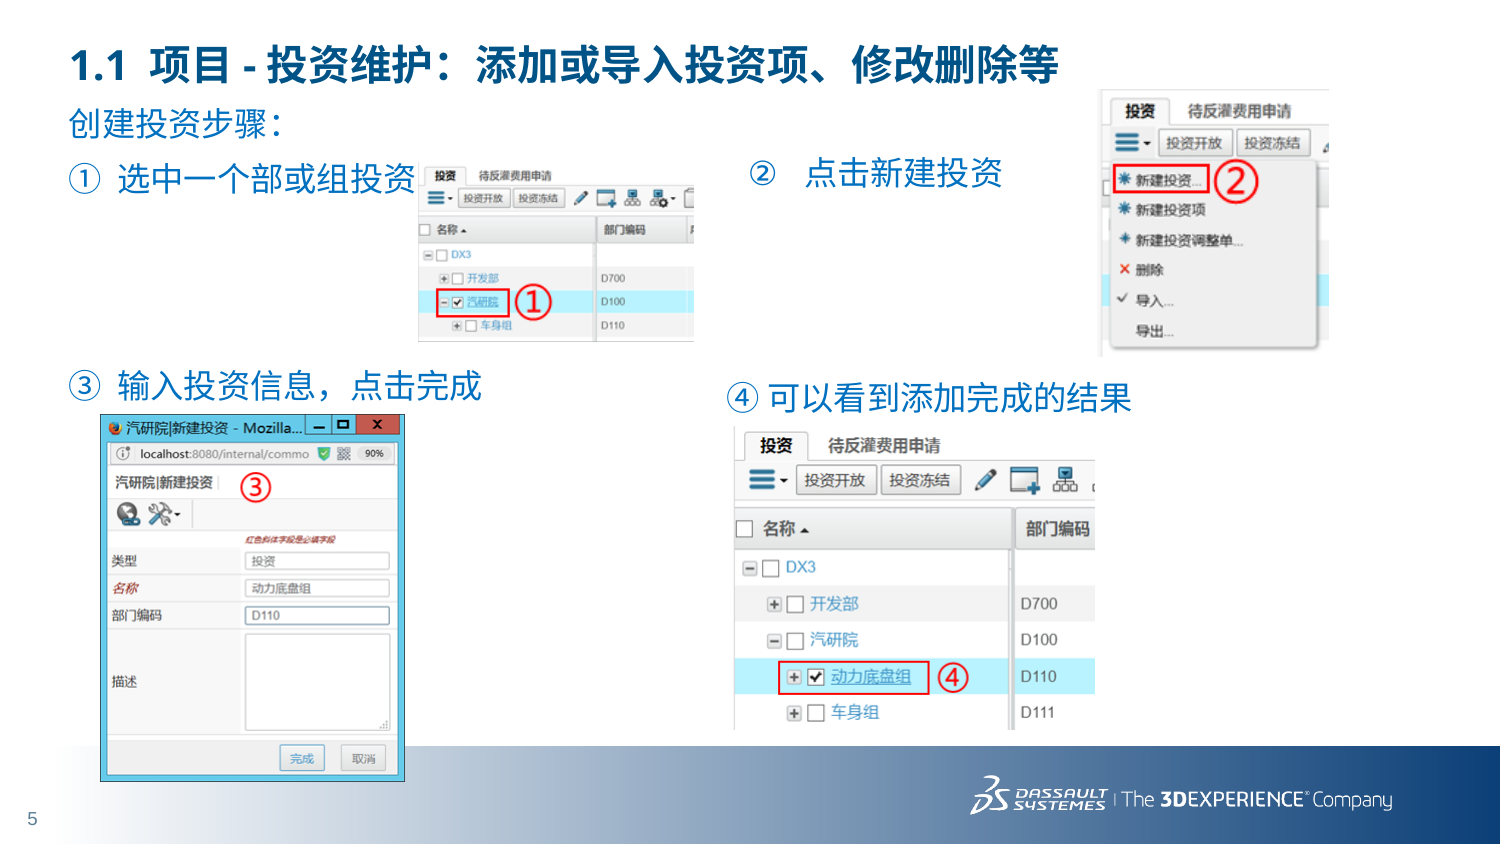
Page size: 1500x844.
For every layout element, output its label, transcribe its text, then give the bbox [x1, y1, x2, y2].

title 1.1 项目-投资维护：添加或导入投资项、修改删除等 [54, 13, 1182, 113]
picture [733, 426, 1095, 730]
text_box 创建投资步骤： [54, 89, 288, 156]
text_box ① 选中一个部或组投资 [54, 156, 450, 201]
picture [962, 775, 1400, 815]
picture [418, 162, 694, 348]
picture [1096, 89, 1330, 357]
picture [99, 413, 405, 782]
text_box 点击新建投资 [733, 142, 1026, 201]
text_box ④可以看到添加完成的结果 [711, 368, 1182, 427]
text_box ③ 输入投资信息，点击完成 [54, 356, 501, 415]
